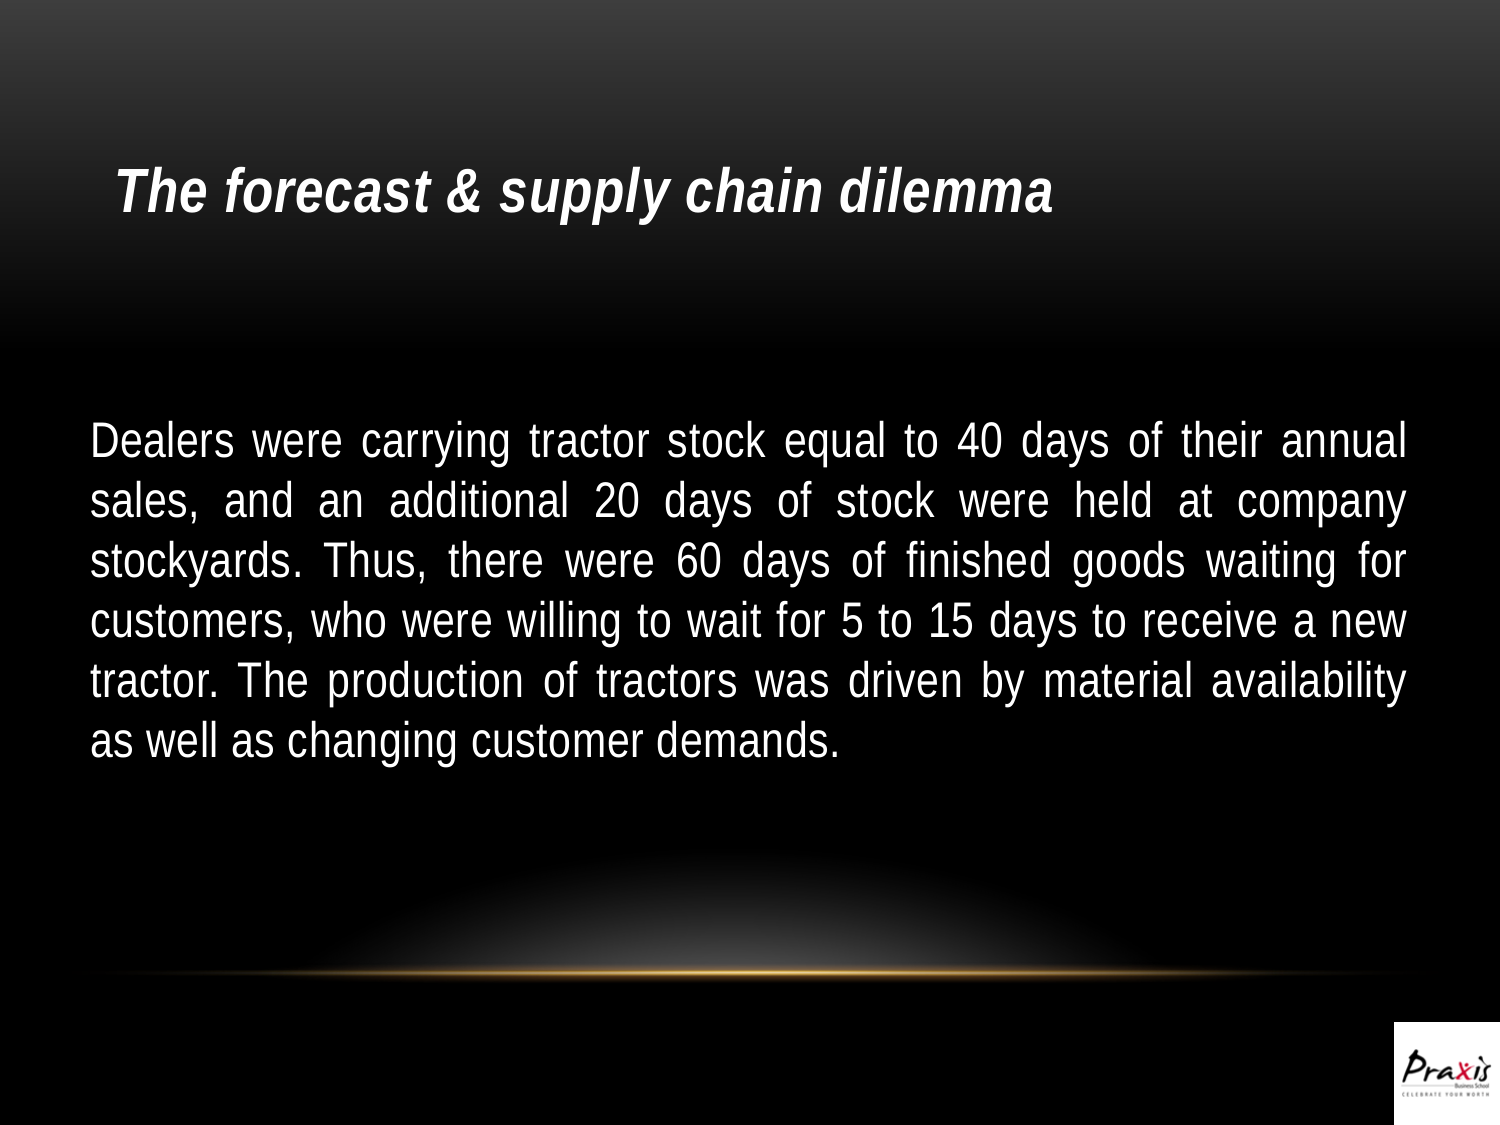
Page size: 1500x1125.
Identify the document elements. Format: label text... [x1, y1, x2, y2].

picture [0, 0, 1500, 1125]
list Dealers were carrying tractor stock equal to 40 days of their annual sales, and an additional 20 days of stock were held at company stockyards. Thus, there were 60 days of finished goods waiting for customers, who were willing to wait for 5 to 15 days to receive a new tractor. The production of tractors was driven by material availability as well as changing customer demands. [75, 399, 1425, 1005]
title The forecast & supply chain dilemma [99, 45, 1400, 233]
